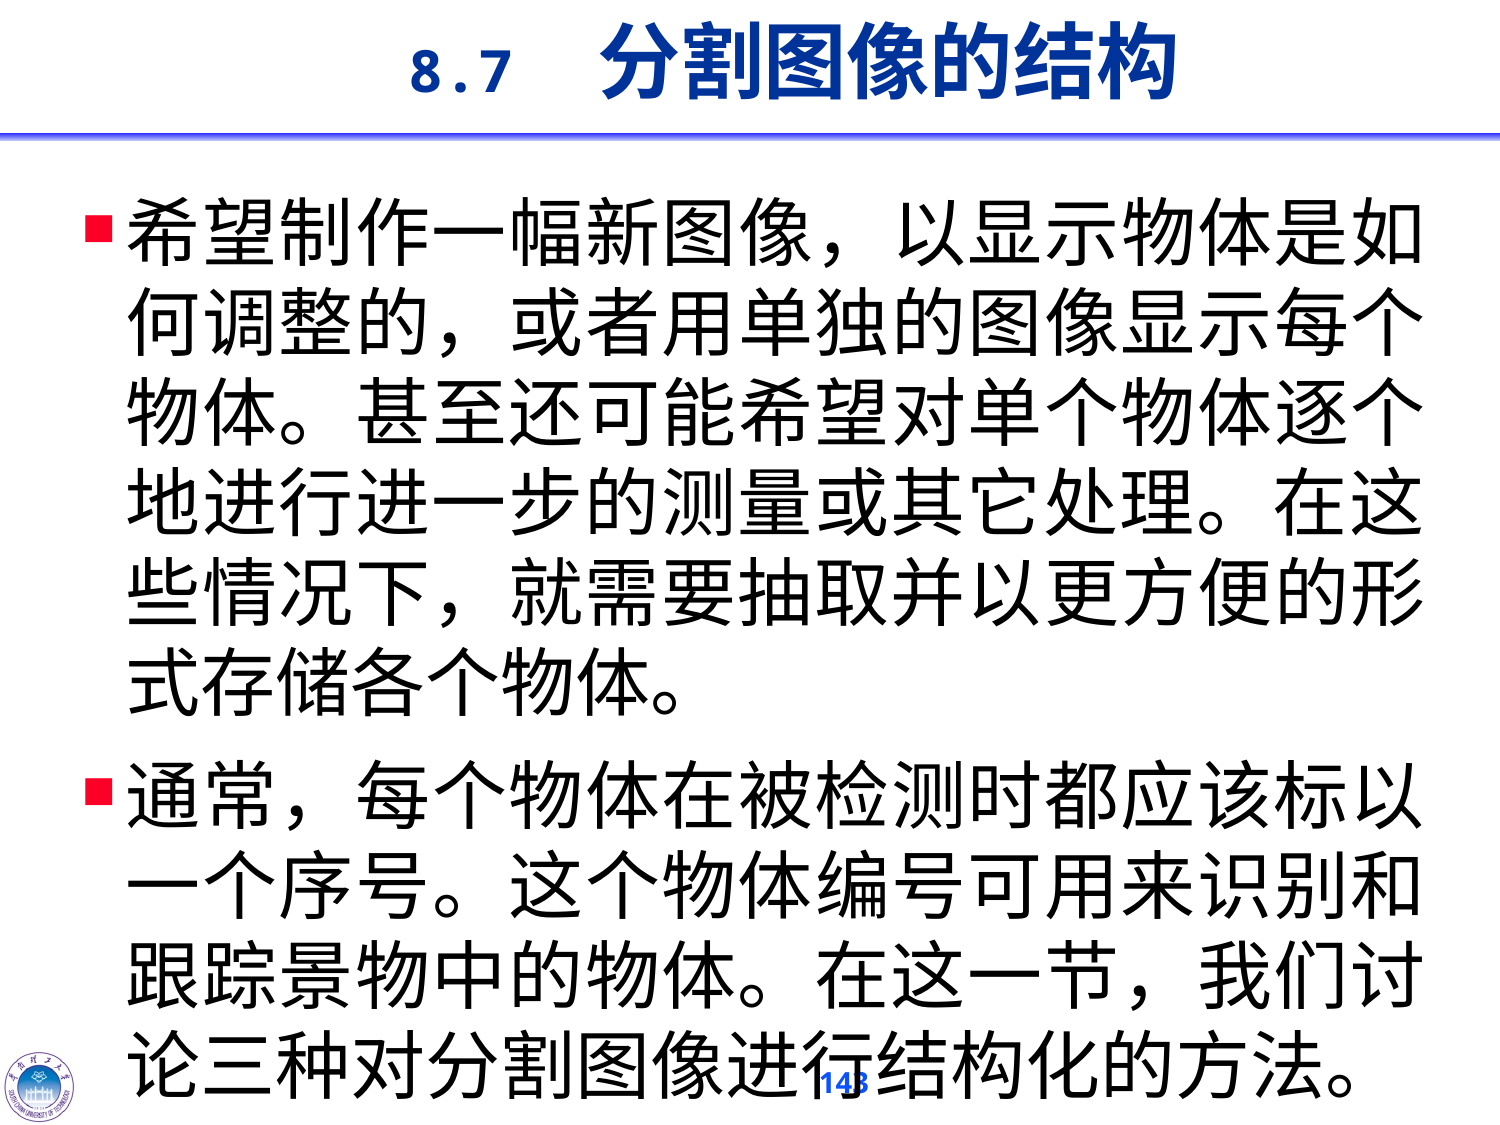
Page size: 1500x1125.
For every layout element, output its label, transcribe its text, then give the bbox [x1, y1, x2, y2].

picture [3, 1051, 75, 1123]
title 8.7 分割图像的结构 [167, 0, 1421, 119]
list 希望制作一幅新图像，以显示物体是如何调整的，或者用单独的图像显示每个物体。甚至还可能希望对单个物体逐个地进行进一步的测量或其它处理。在这些情况下，就需要抽取并以更方便的形式存储各个物体。 通常，每个物体在被检测时都应该标以一个序号。这个物体编号可用来识别和跟踪景物中的物体。在这一节，我们讨论三种对分割图像进行结构化的方法。 [73, 177, 1442, 1053]
